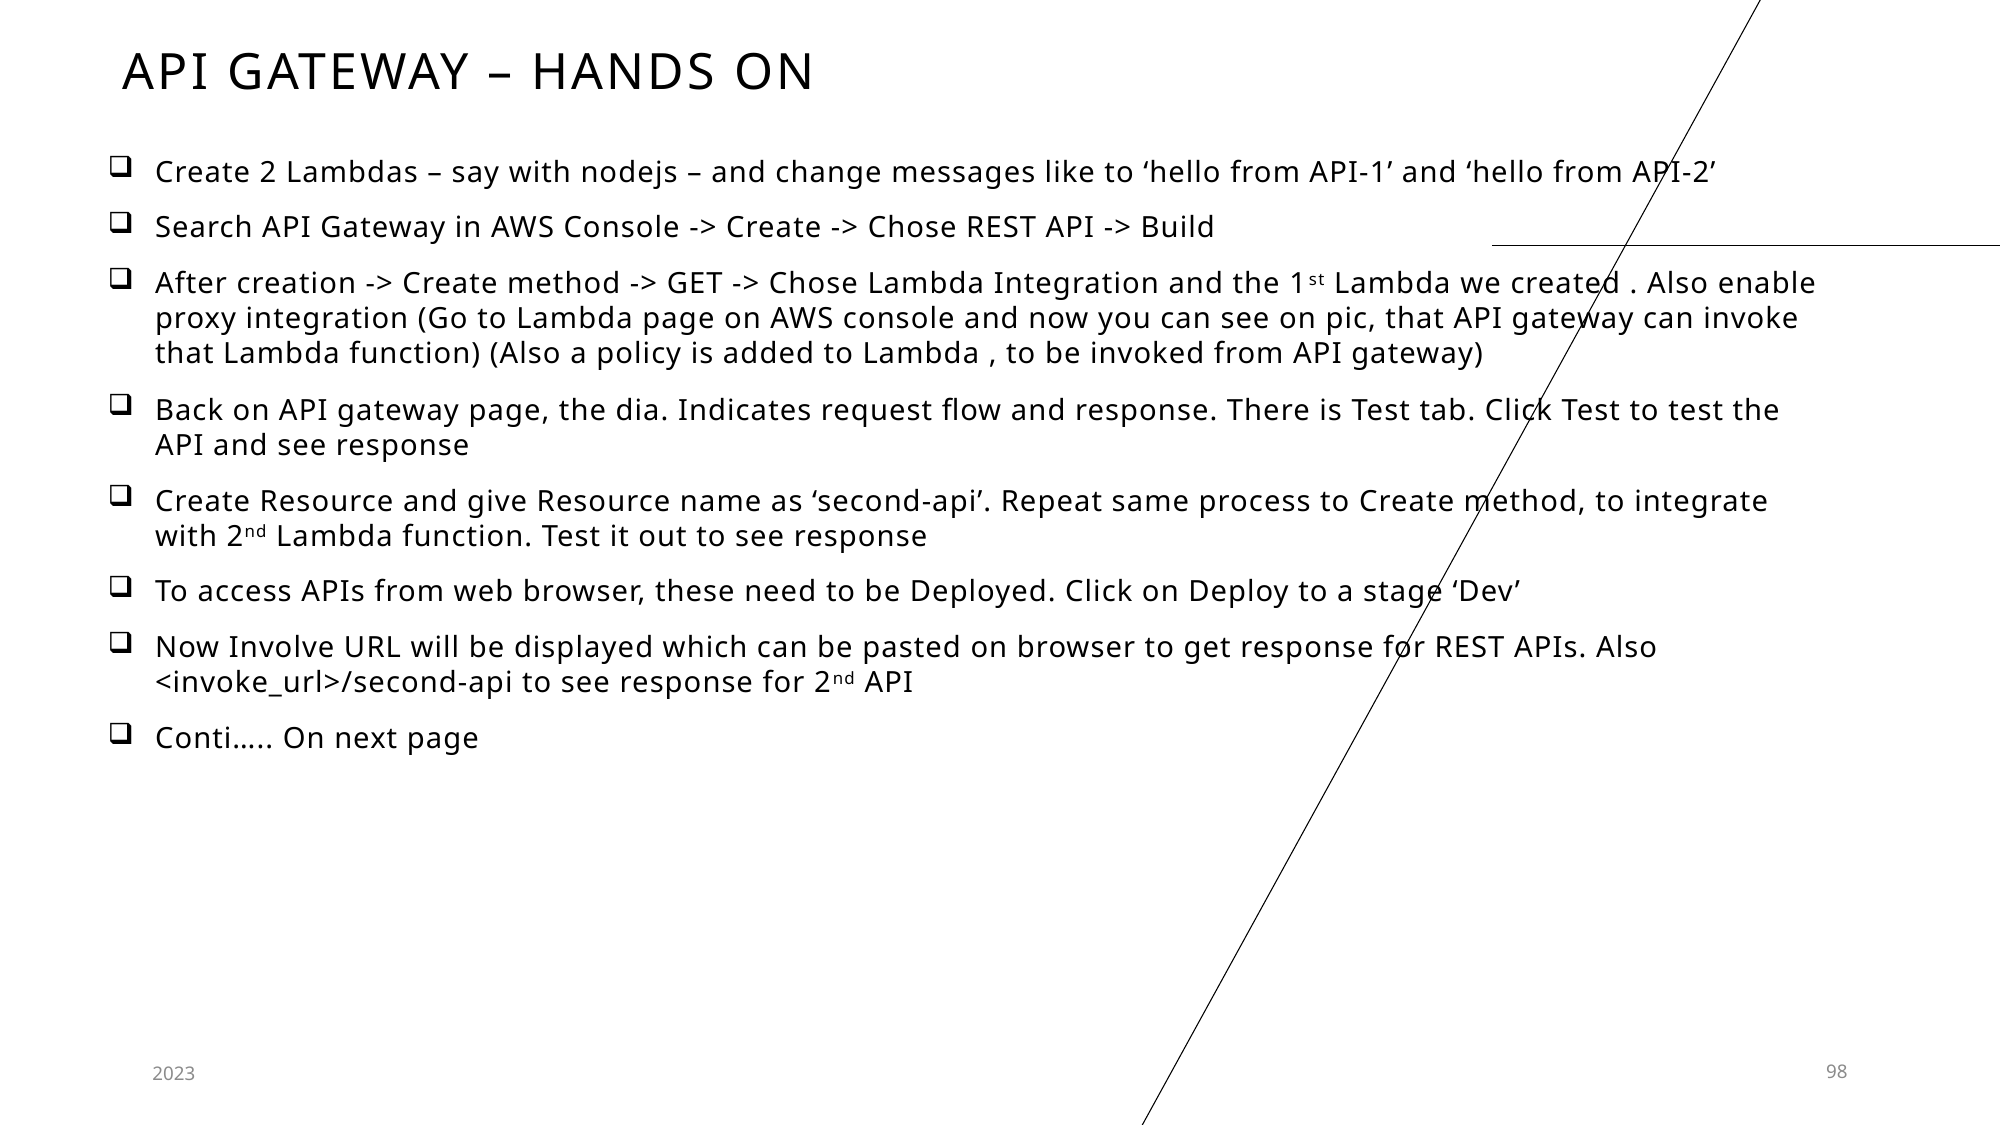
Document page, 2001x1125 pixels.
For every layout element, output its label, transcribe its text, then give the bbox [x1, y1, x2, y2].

slide_number 2023 [137, 1042, 338, 1103]
list Create 2 Lambdas – say with nodejs – and change messages like to ‘hello from API-1’ and ‘hello from API-2’ Search API Gateway in AWS Console -> Create -> Chose REST API -> Build After creation -> Create method -> GET -> Chose Lambda Integration and the 1st Lambda we created . Also enable proxy integration (Go to Lambda page on AWS console and now you can see on pic, that API gateway can invoke that Lambda function) (Also a policy is added to Lambda , to be invoked from API gateway) Back on API gateway page, the dia. Indicates request flow and response. There is Test tab. Click Test to test the API and see response Create Resource and give Resource name as ‘second-api’. Repeat same process to Create method, to integrate with 2nd Lambda function. Test it out to see response To access APIs from web browser, these need to be Deployed. Click on Deploy to a stage ‘Dev’ Now Involve URL will be displayed which can be pasted on browser to get response for REST APIs. Also <invoke_url>/second-api to see response for 2nd API Conti….. On next page [93, 145, 1848, 945]
slide_number 98 [1412, 1042, 1863, 1103]
title API Gateway – hands on [108, 23, 1445, 108]
